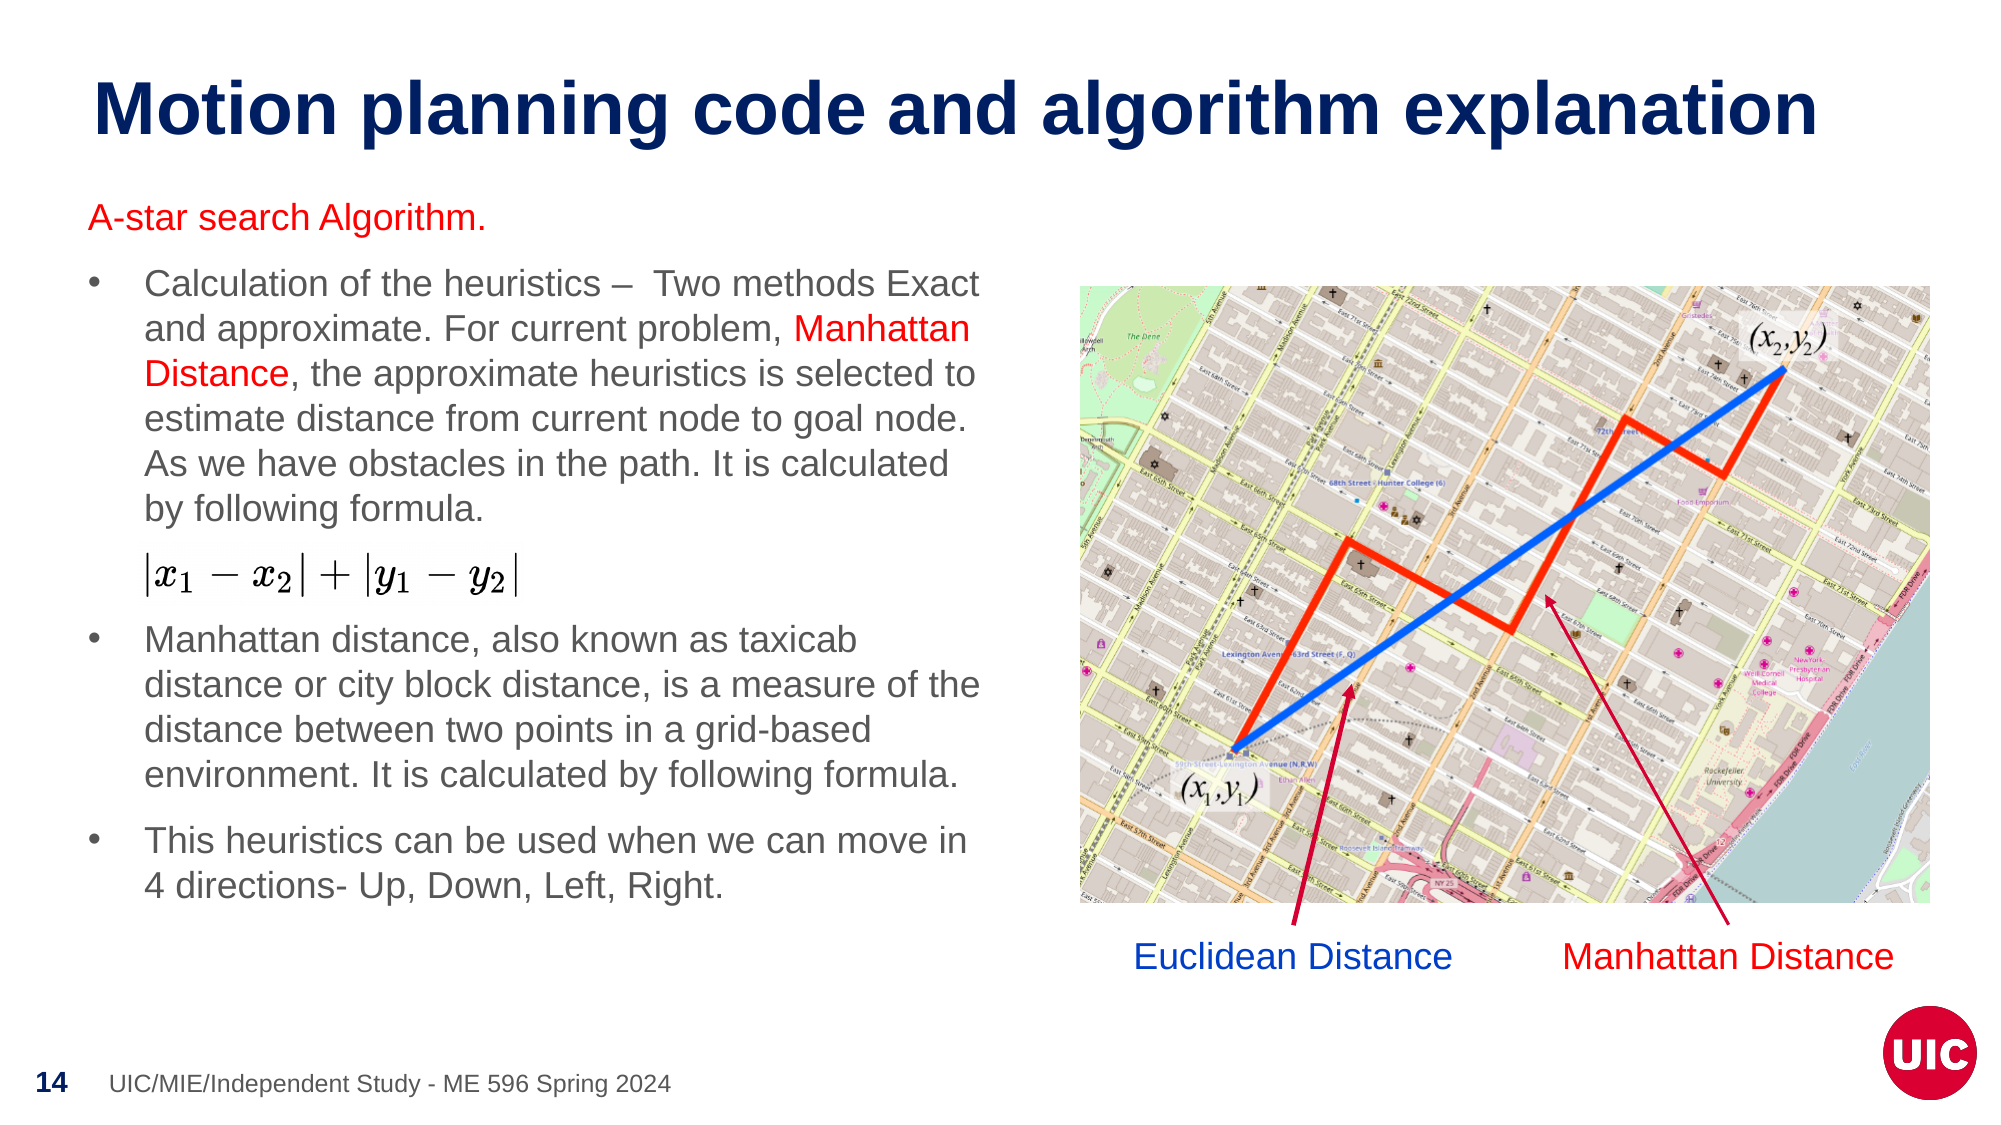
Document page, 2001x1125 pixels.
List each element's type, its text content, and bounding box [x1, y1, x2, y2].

text_box Euclidean Distance [1118, 925, 1469, 985]
picture [1079, 286, 1930, 903]
title Motion planning code and algorithm explanation [93, 70, 1907, 204]
footer UIC/MIE/Independent Study - ME 596 Spring 2024 [93, 1053, 769, 1113]
picture [137, 540, 525, 605]
picture [1880, 1004, 1980, 1102]
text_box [1545, 594, 1729, 925]
list A-star search Algorithm. Calculation of the heuristics – Two methods Exact and approximate. For current problem, Manhattan Distance, the approximate heuristics is selected to estimate distance from current node to goal node. As we have obstacles in the path. It is calculated by following formula. Manhattan distance, also known as taxicab distance or city block distance, is a measure of the distance between two points in a grid-based environment. It is calculated by following formula. This heuristics can be used when we can move in 4 directions- Up, Down, Left, Right. [87, 192, 996, 1029]
text_box Manhattan Distance [1547, 924, 1910, 985]
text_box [1293, 683, 1352, 926]
